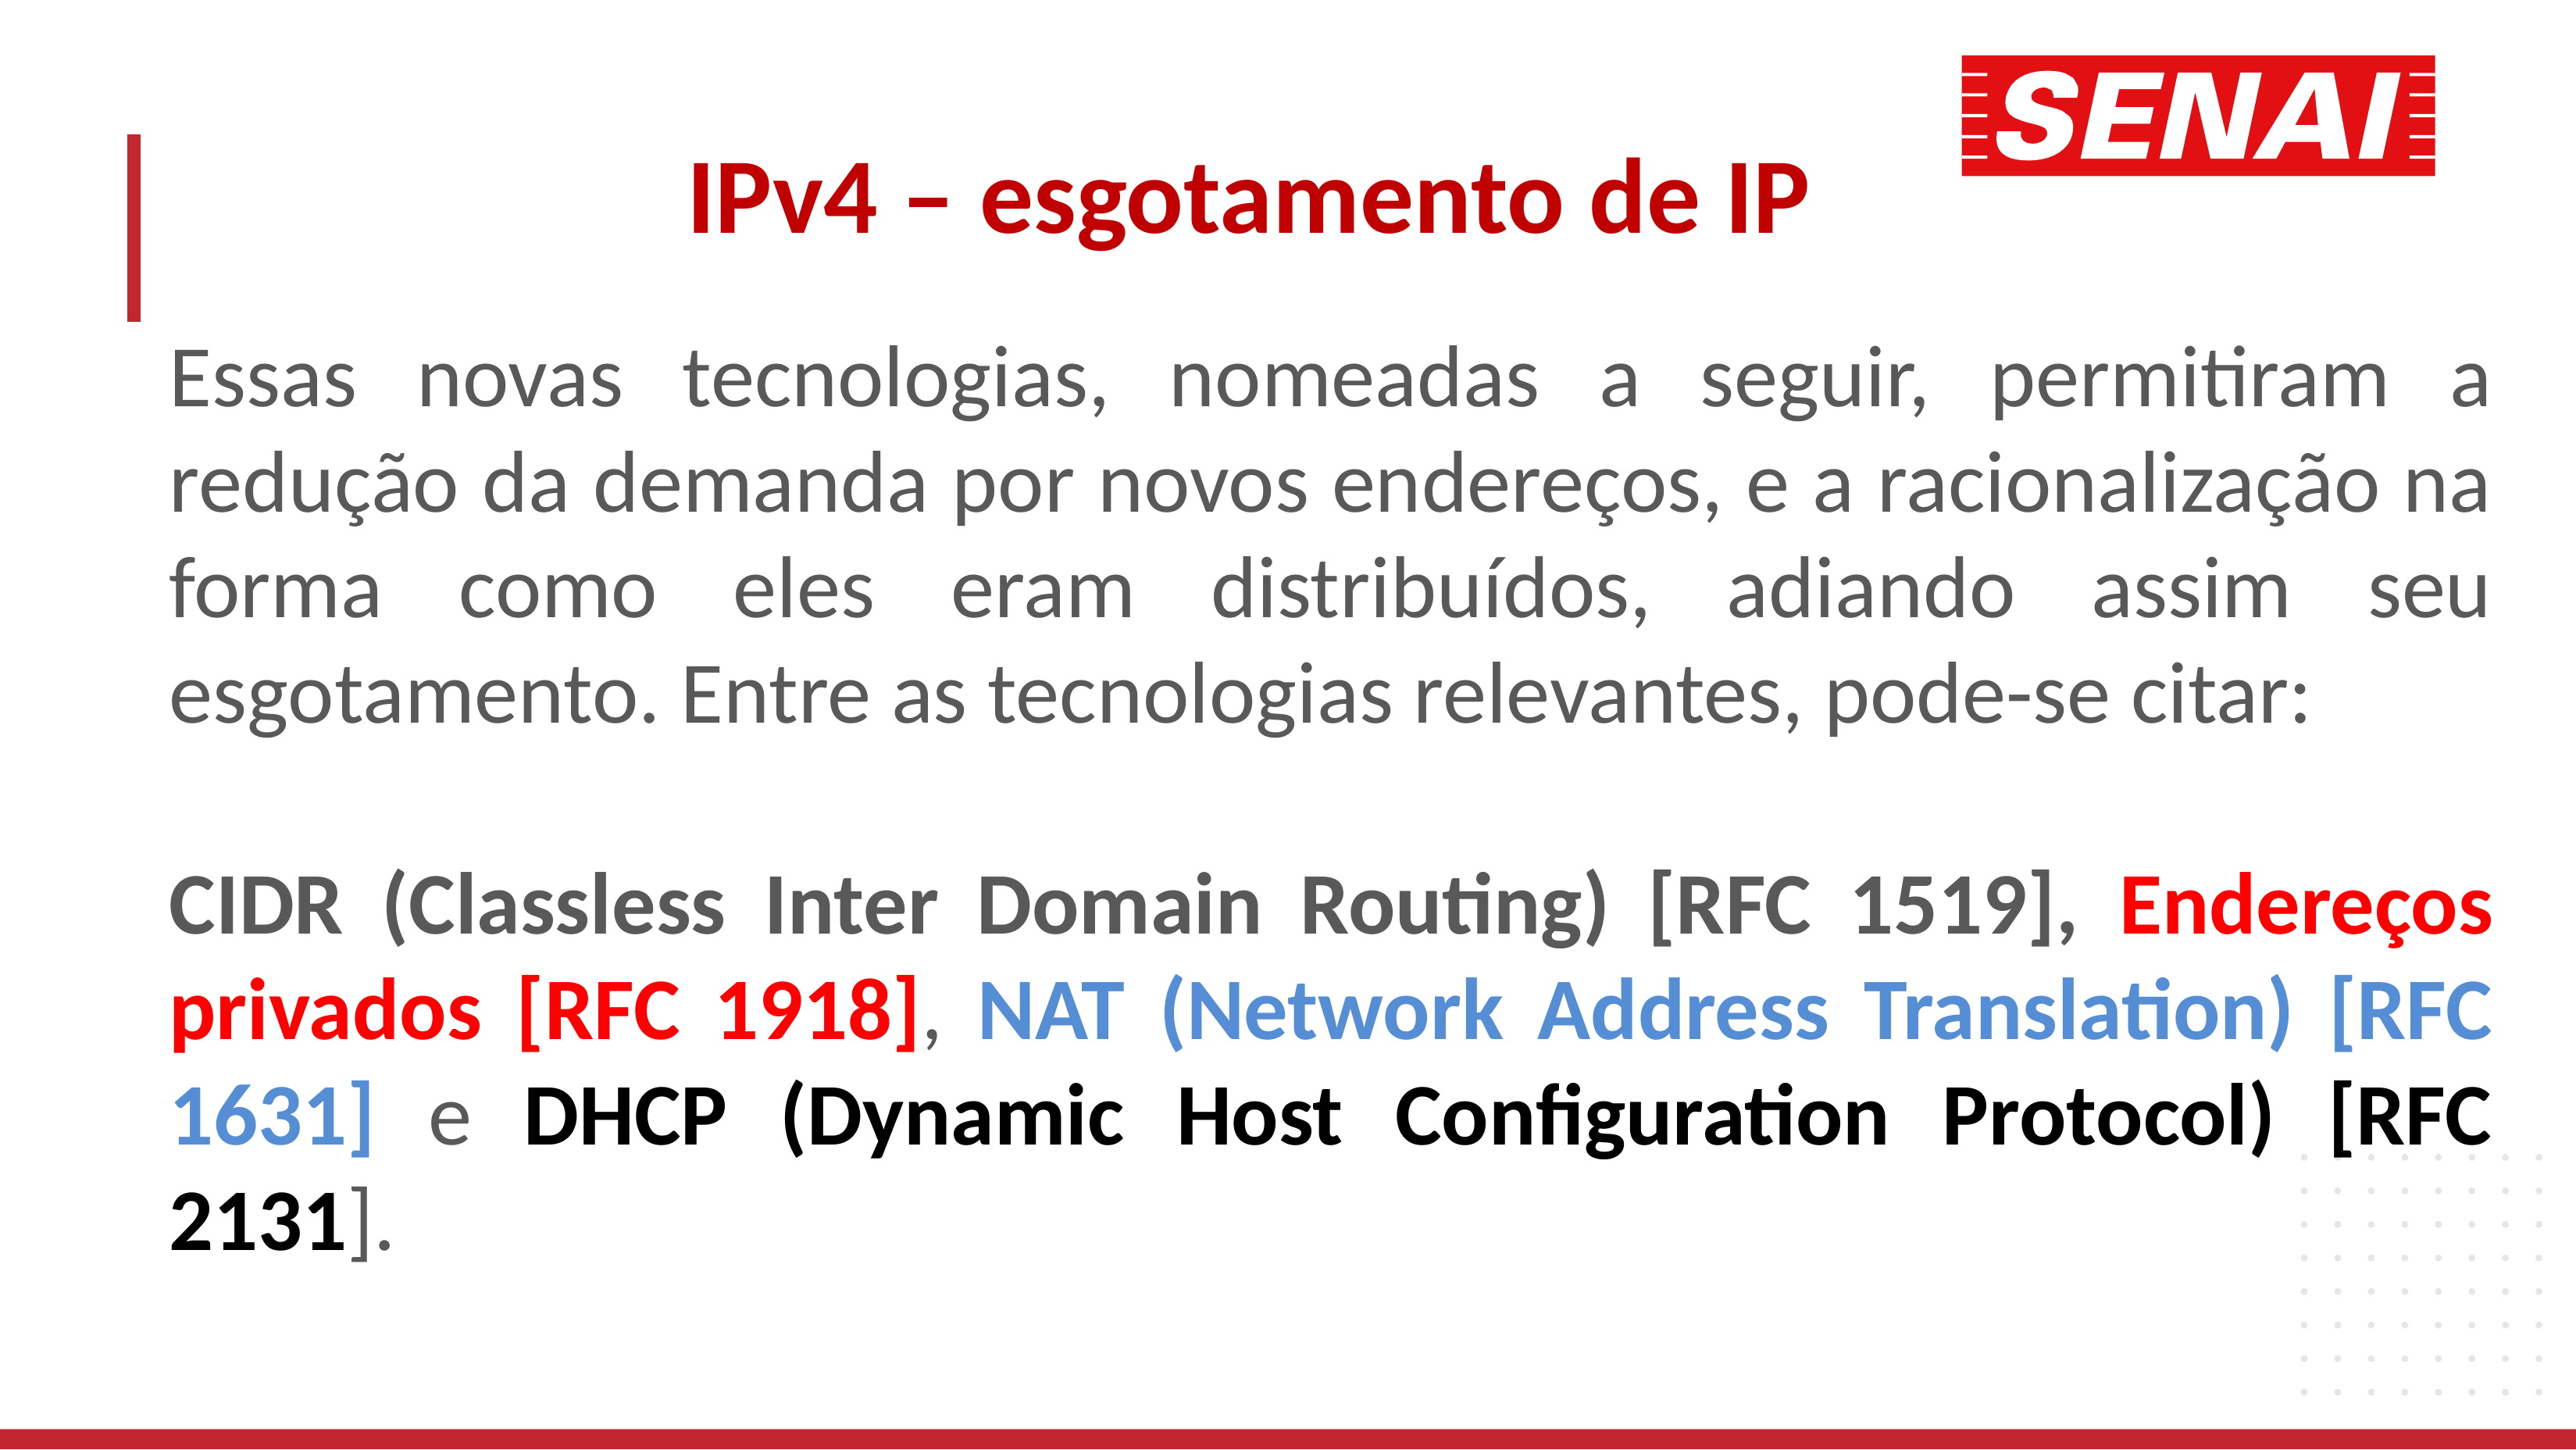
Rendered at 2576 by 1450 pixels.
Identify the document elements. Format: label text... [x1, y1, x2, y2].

text_box [2334, 1288, 2342, 1295]
text_box [2401, 1321, 2409, 1329]
text_box IPv4 – esgotamento de IP [687, 125, 1864, 255]
text_box [2334, 1355, 2342, 1362]
text_box [2367, 1388, 2375, 1396]
text_box [2435, 1288, 2442, 1295]
text_box [2468, 1288, 2476, 1295]
text_box [2435, 1355, 2442, 1362]
text_box [2367, 1355, 2375, 1362]
text_box [2435, 1321, 2442, 1329]
text_box [2535, 1188, 2542, 1195]
text_box [2300, 1321, 2308, 1329]
text_box [2502, 1355, 2509, 1362]
text_box [2535, 1254, 2542, 1262]
text_box [2401, 1355, 2409, 1362]
text_box [2535, 1221, 2542, 1228]
text_box [2334, 1388, 2342, 1396]
text_box Essas novas tecnologias, nomeadas a seguir, permitiram a redução da demanda por novos endereços, e a racionalização na forma como eles eram distribuídos, adiando assim seu esgotamento. Entre as tecnologias relevantes, pode-se citar: CIDR (Classless Inter Domain Routing) [RFC 1519], Endereços privados [RFC 1918], NAT (Network Address Translation) [RFC 1631] e DHCP (Dynamic Host Configuration Protocol) [RFC 2131]. [157, 312, 2506, 1274]
text_box [2535, 1154, 2542, 1161]
text_box [2334, 1321, 2342, 1329]
text_box [2535, 1288, 2542, 1295]
text_box [2300, 1288, 2308, 1295]
text_box [2367, 1288, 2375, 1295]
text_box [2468, 1321, 2476, 1329]
text_box [2300, 1388, 2308, 1396]
text_box [2401, 1388, 2409, 1396]
text_box [2535, 1355, 2542, 1362]
text_box [2300, 1355, 2308, 1362]
text_box [0, 1429, 2576, 1449]
text_box [2468, 1388, 2476, 1396]
text_box [2367, 1321, 2375, 1329]
text_box [2535, 1321, 2542, 1329]
text_box [2535, 1388, 2542, 1396]
text_box [2401, 1288, 2409, 1295]
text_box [1961, 55, 2435, 177]
text_box [2435, 1388, 2442, 1396]
text_box [2468, 1355, 2476, 1362]
text_box [2502, 1388, 2509, 1396]
text_box [2502, 1321, 2509, 1329]
text_box [2502, 1288, 2509, 1295]
